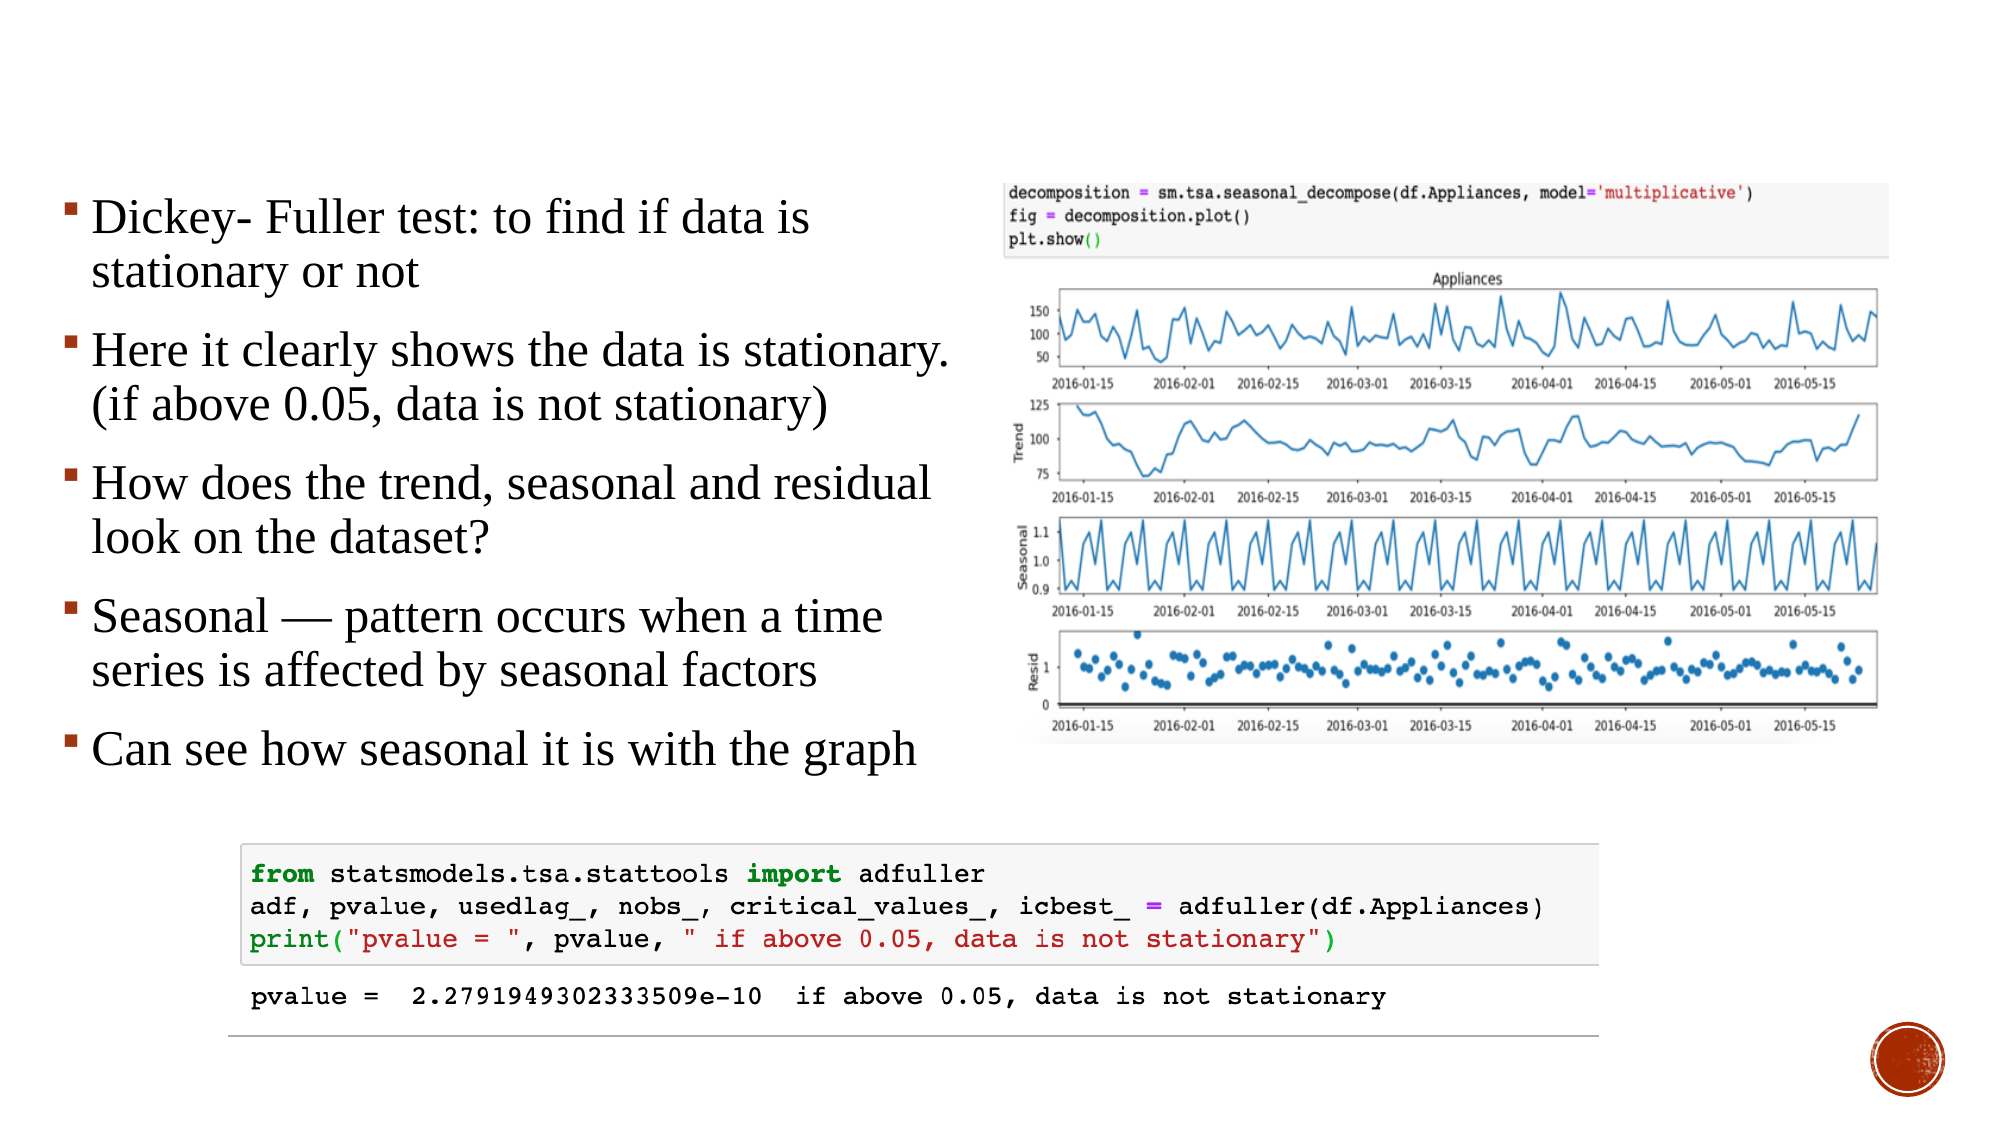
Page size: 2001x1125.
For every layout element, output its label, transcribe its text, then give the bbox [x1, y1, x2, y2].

picture [228, 837, 1599, 1046]
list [1003, 186, 1887, 741]
text_box Dickey- Fuller test: to find if data is stationary or not Here it clearly shows the data is stationary. (if above 0.05, data is not stationary) How does the trend, seasonal and residual look on the dataset? Seasonal — pattern occurs when a time series is affected by seasonal factors Can see how seasonal it is with the graph [46, 183, 1000, 1114]
